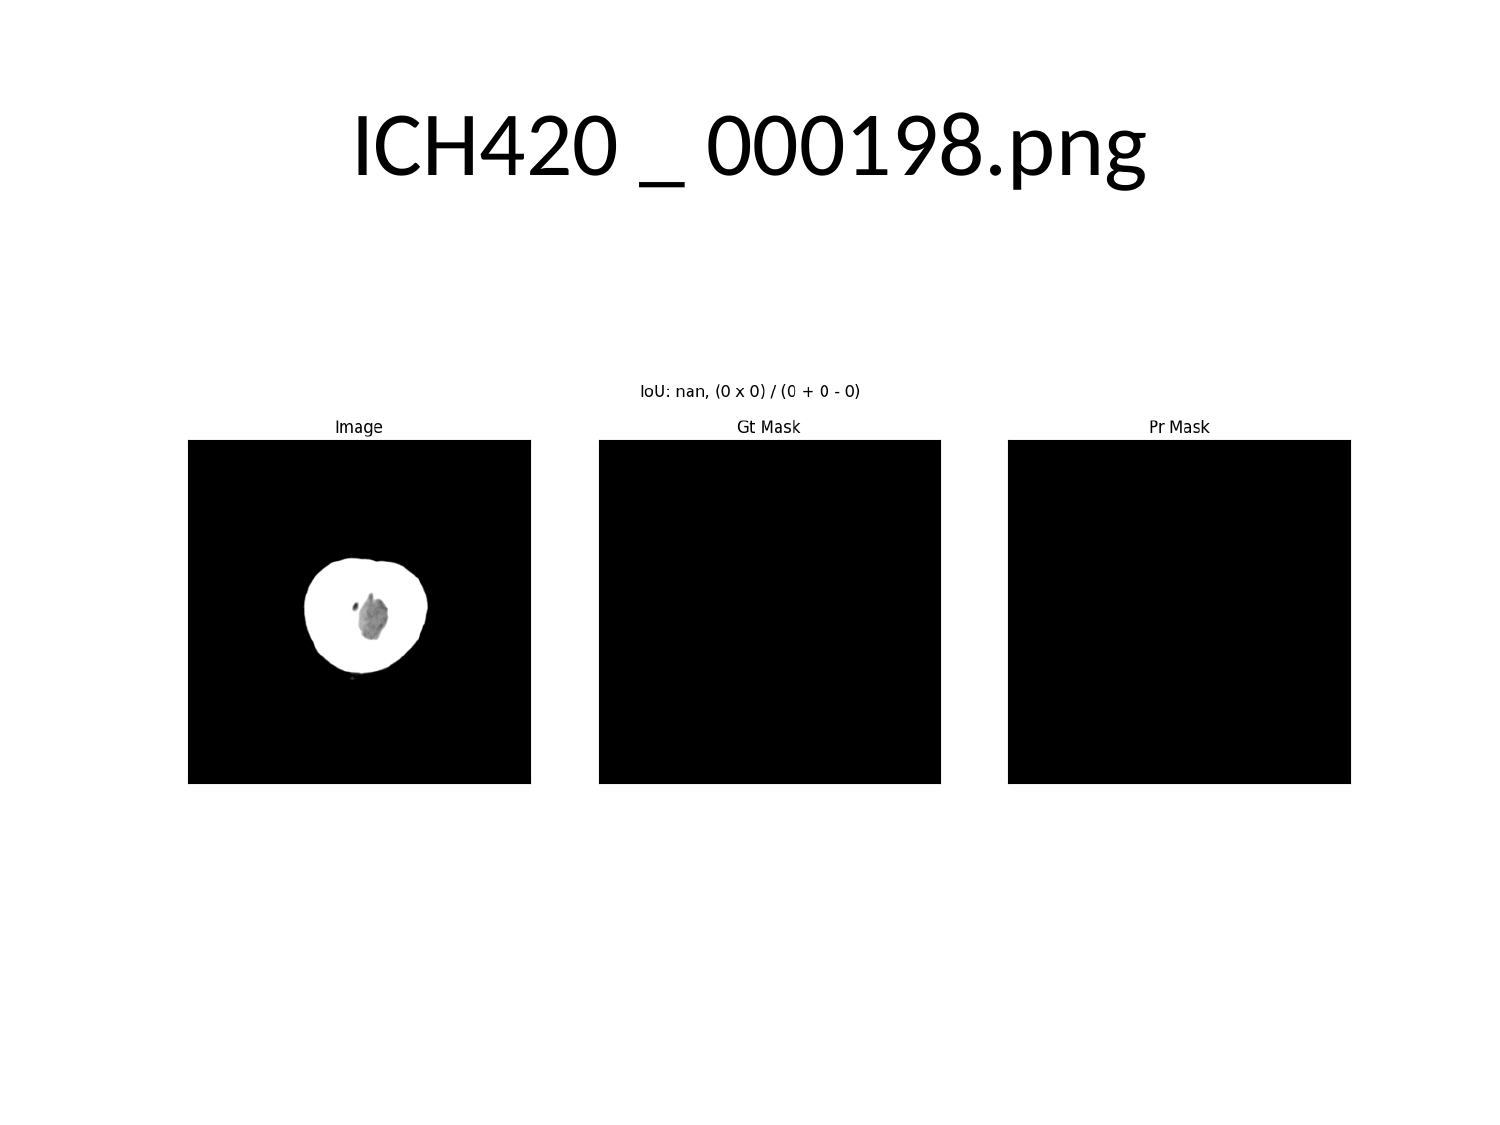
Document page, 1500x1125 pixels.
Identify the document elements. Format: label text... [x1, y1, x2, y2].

title ICH420 _ 000198.png [75, 45, 1425, 233]
picture [0, 374, 1500, 844]
